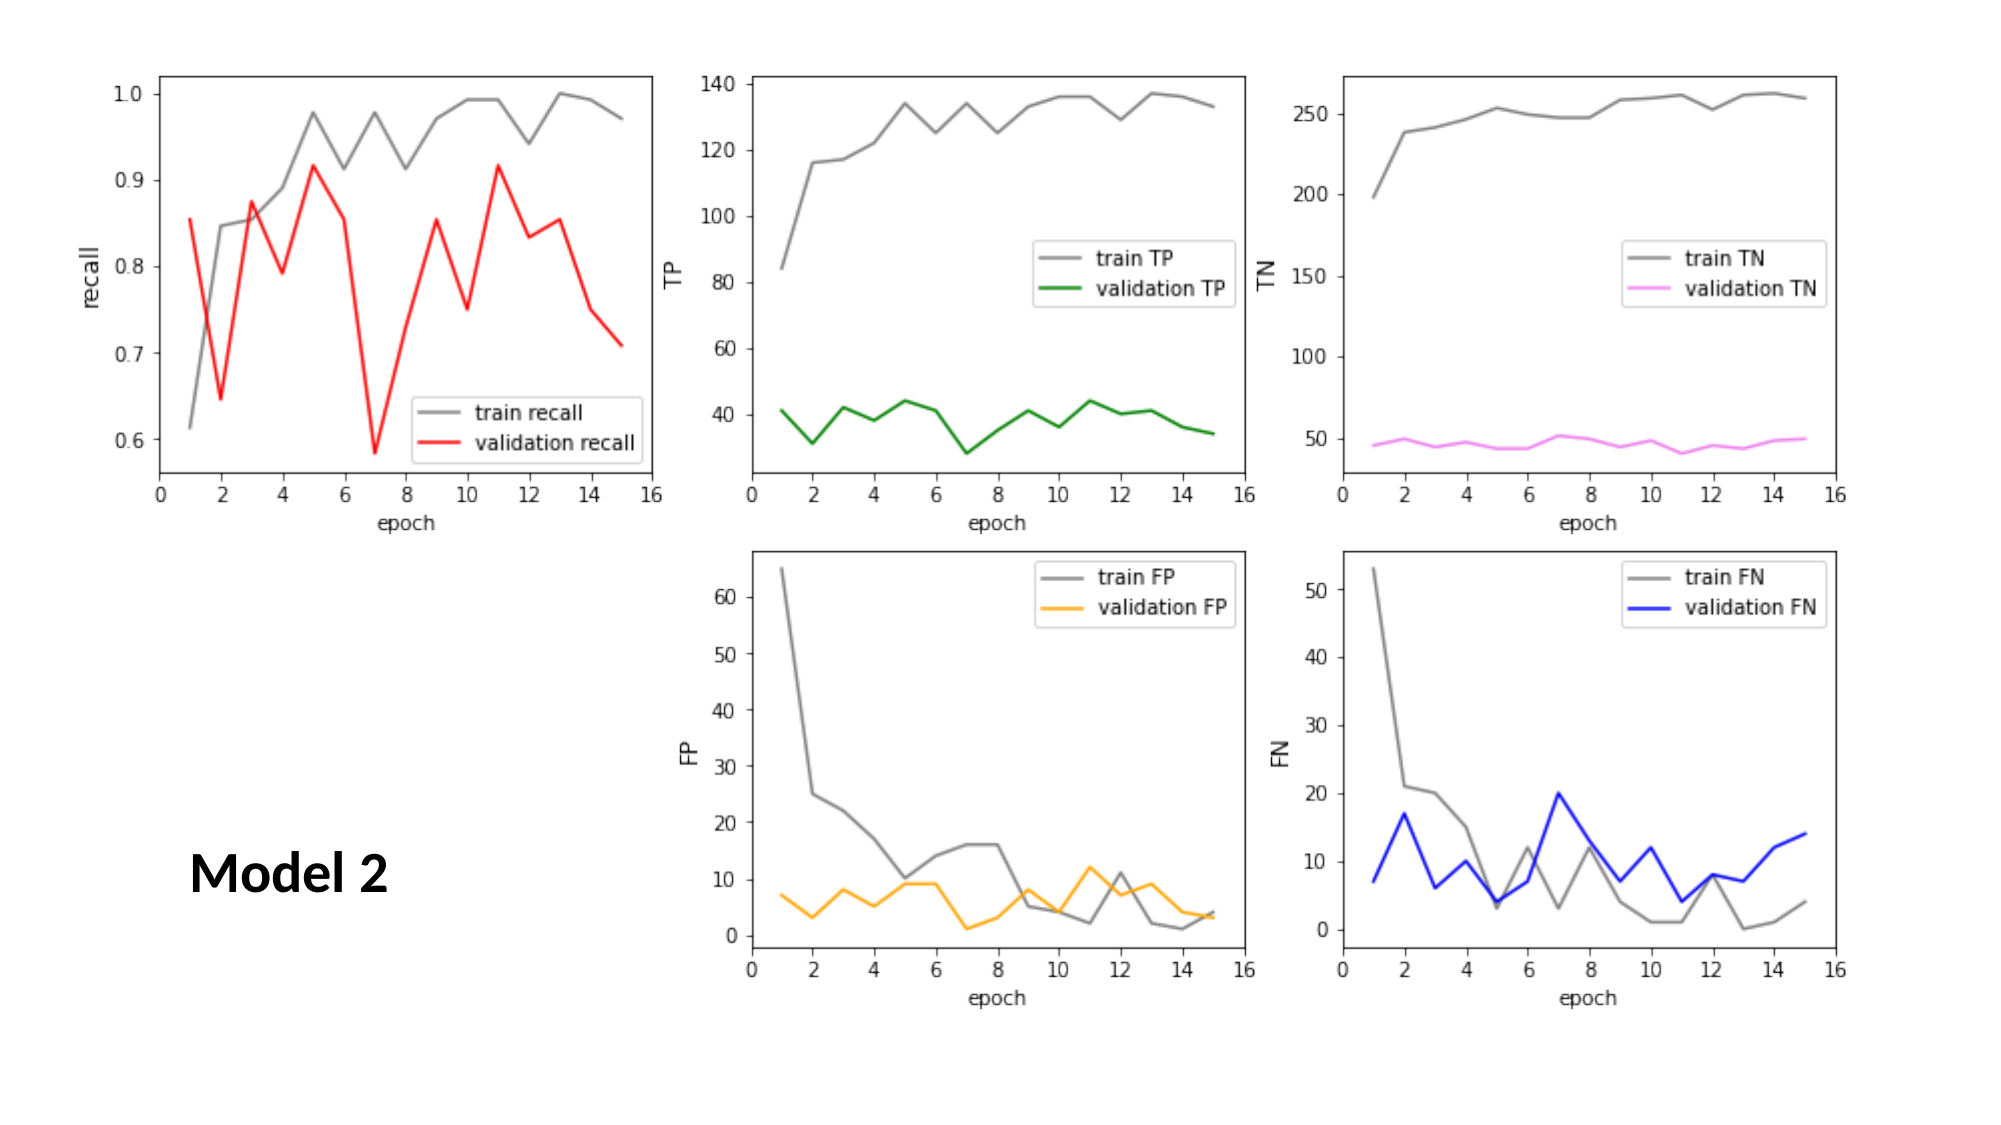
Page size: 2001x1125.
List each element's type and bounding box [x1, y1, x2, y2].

picture [65, 62, 1862, 1024]
